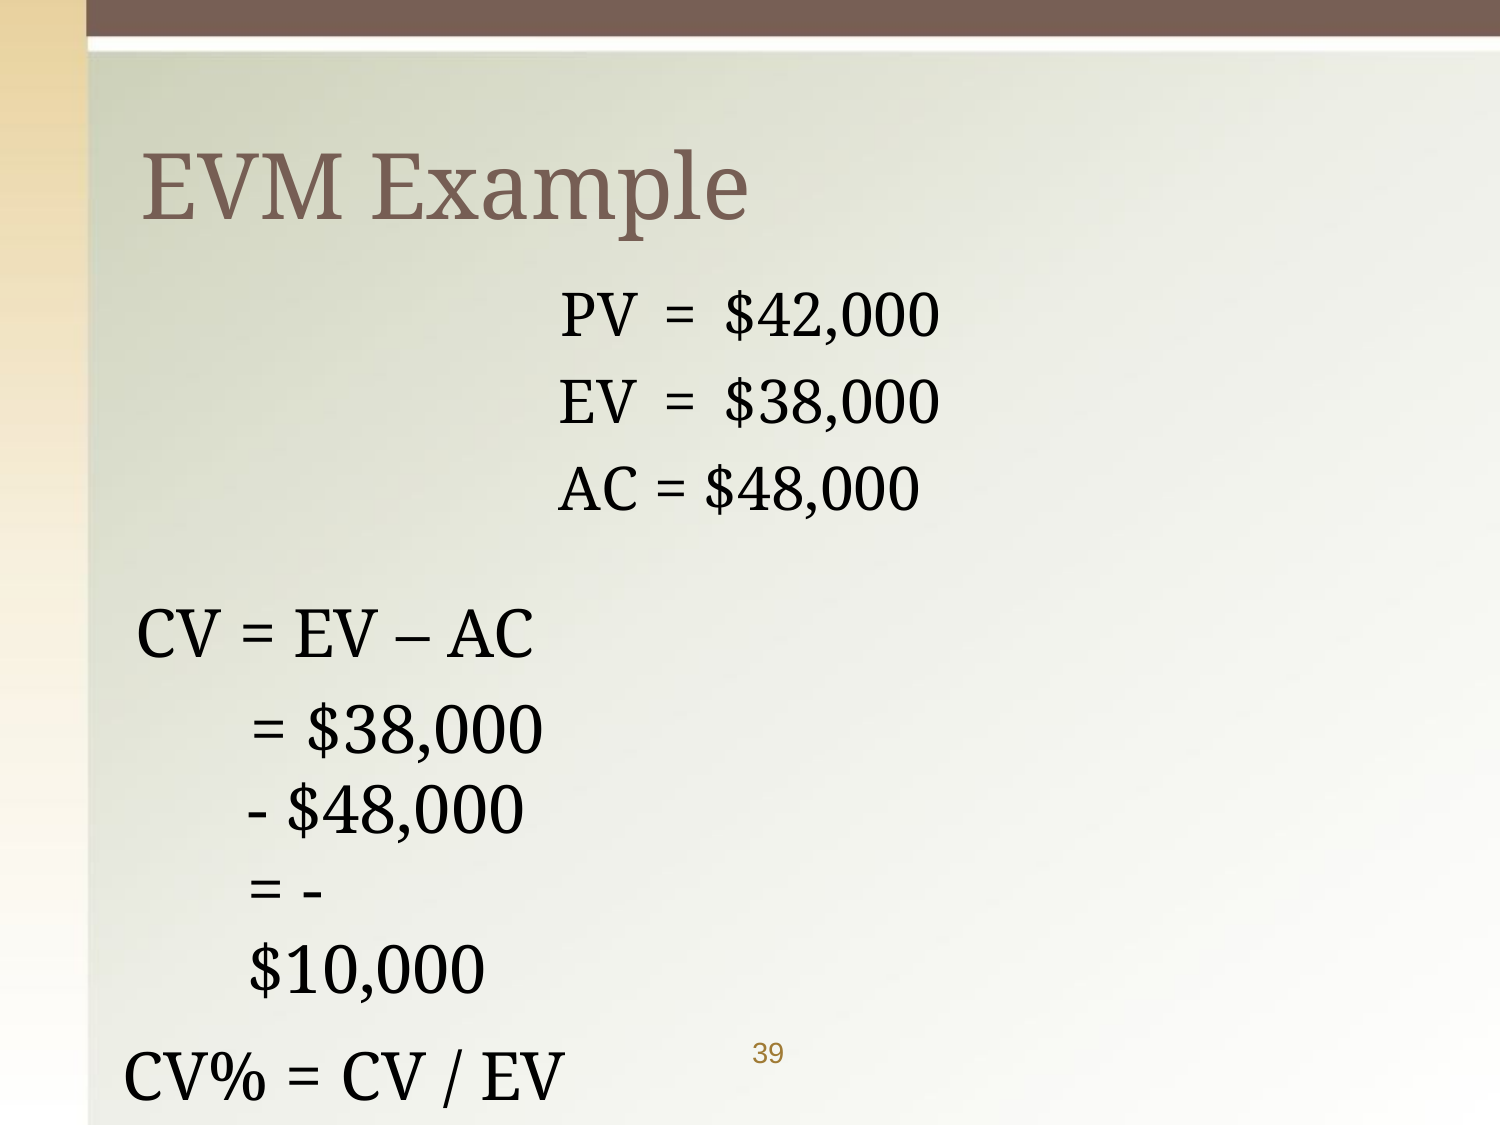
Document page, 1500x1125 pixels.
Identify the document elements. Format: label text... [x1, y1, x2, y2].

text_box [0, 0, 1500, 1125]
text_box PV = $42,000 EV = $38,000 AC = $48,000 CV = EV – AC = $38,000 - $48,000 = -$10,000 CV% = CV / EV = -$10,000 / $38,000 = -26% [112, 261, 1232, 1125]
title EVM Example [87, 128, 1412, 317]
